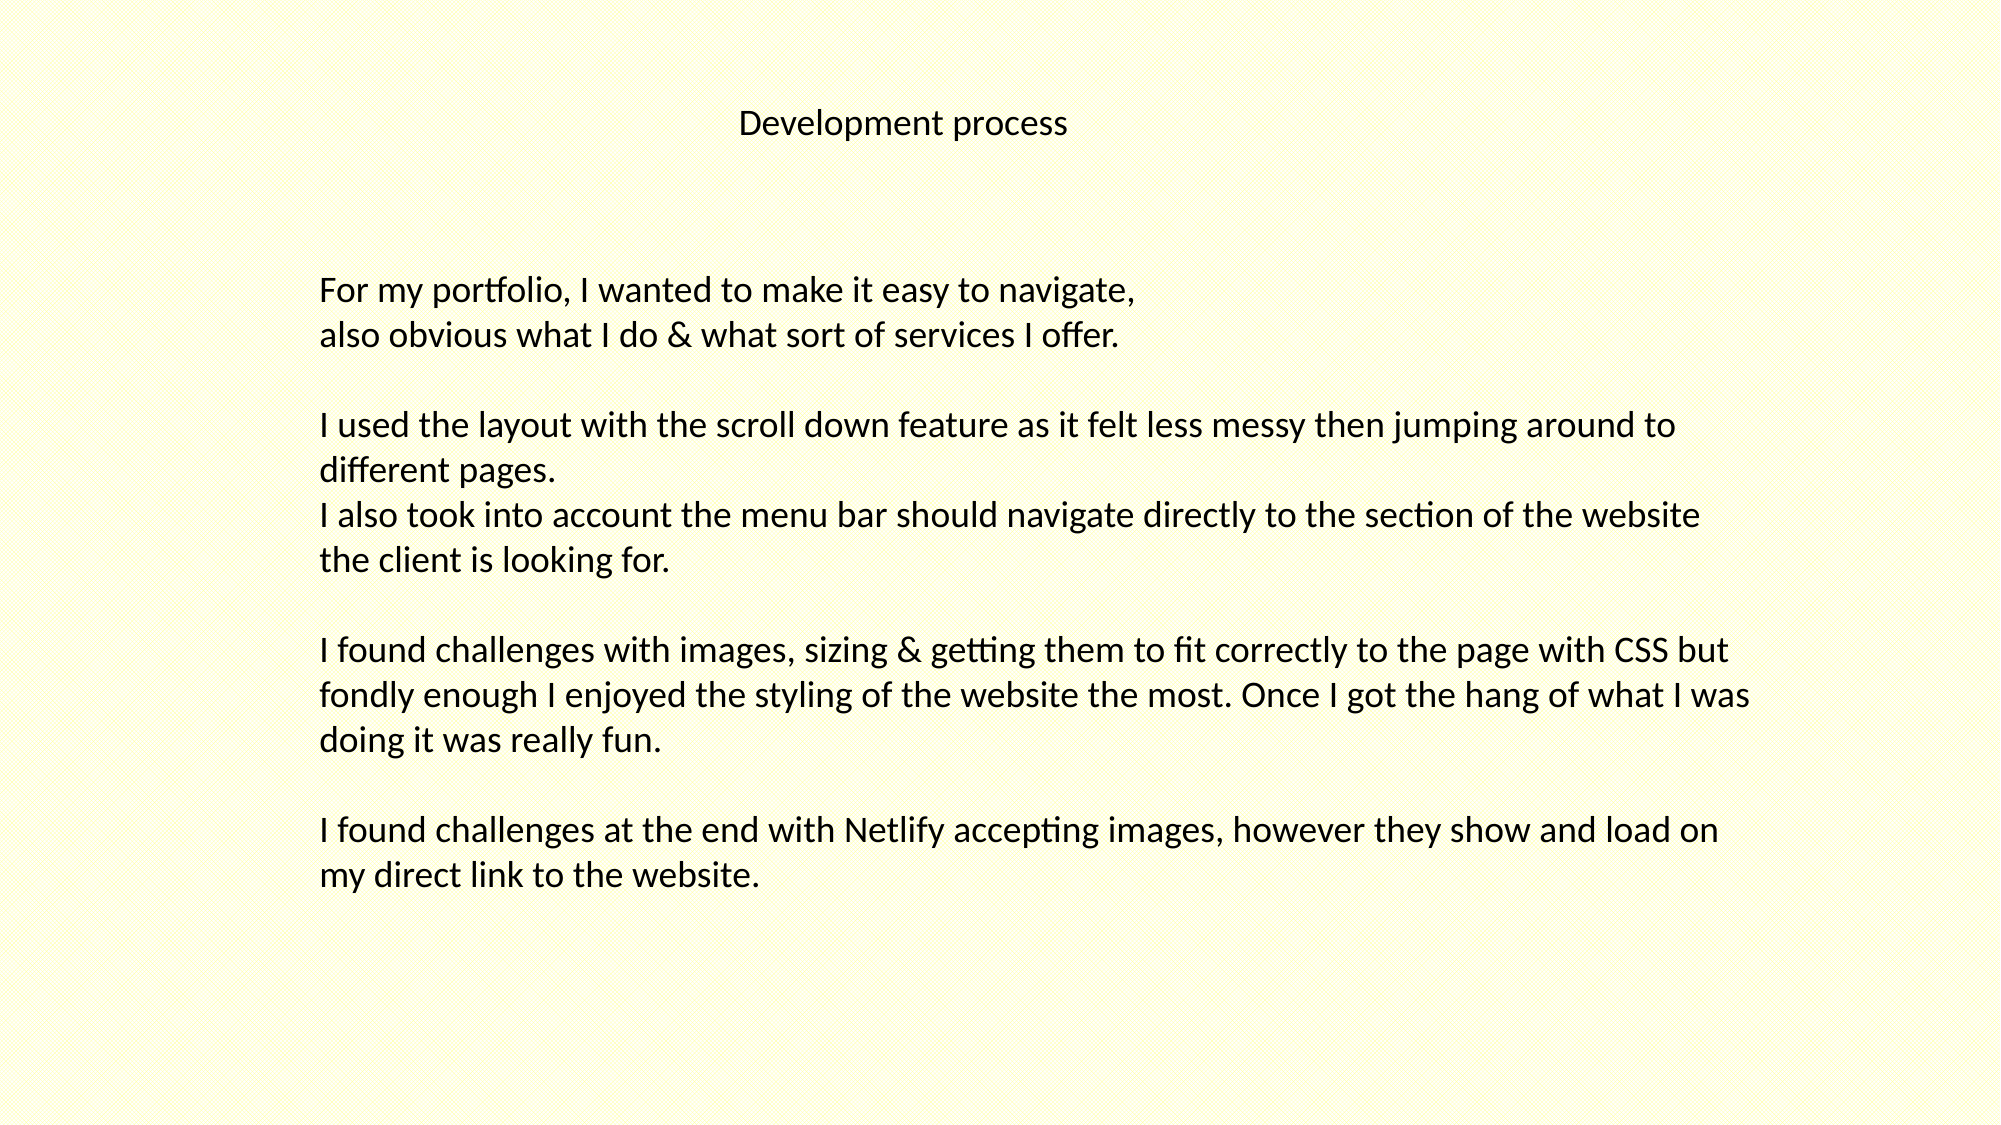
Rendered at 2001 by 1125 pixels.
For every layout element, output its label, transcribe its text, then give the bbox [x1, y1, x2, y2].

text_box Development process [723, 90, 1084, 151]
text_box For my portfolio, I wanted to make it easy to navigate, also obvious what I do & what sort of services I offer. I used the layout with the scroll down feature as it felt less messy then jumping around to different pages. I also took into account the menu bar should navigate directly to the section of the website the client is looking for. I found challenges with images, sizing & getting them to fit correctly to the page with CSS but fondly enough I enjoyed the styling of the website the most. Once I got the hang of what I was doing it was really fun. I found challenges at the end with Netlify accepting images, however they show and load on my direct link to the website. [304, 257, 1768, 948]
